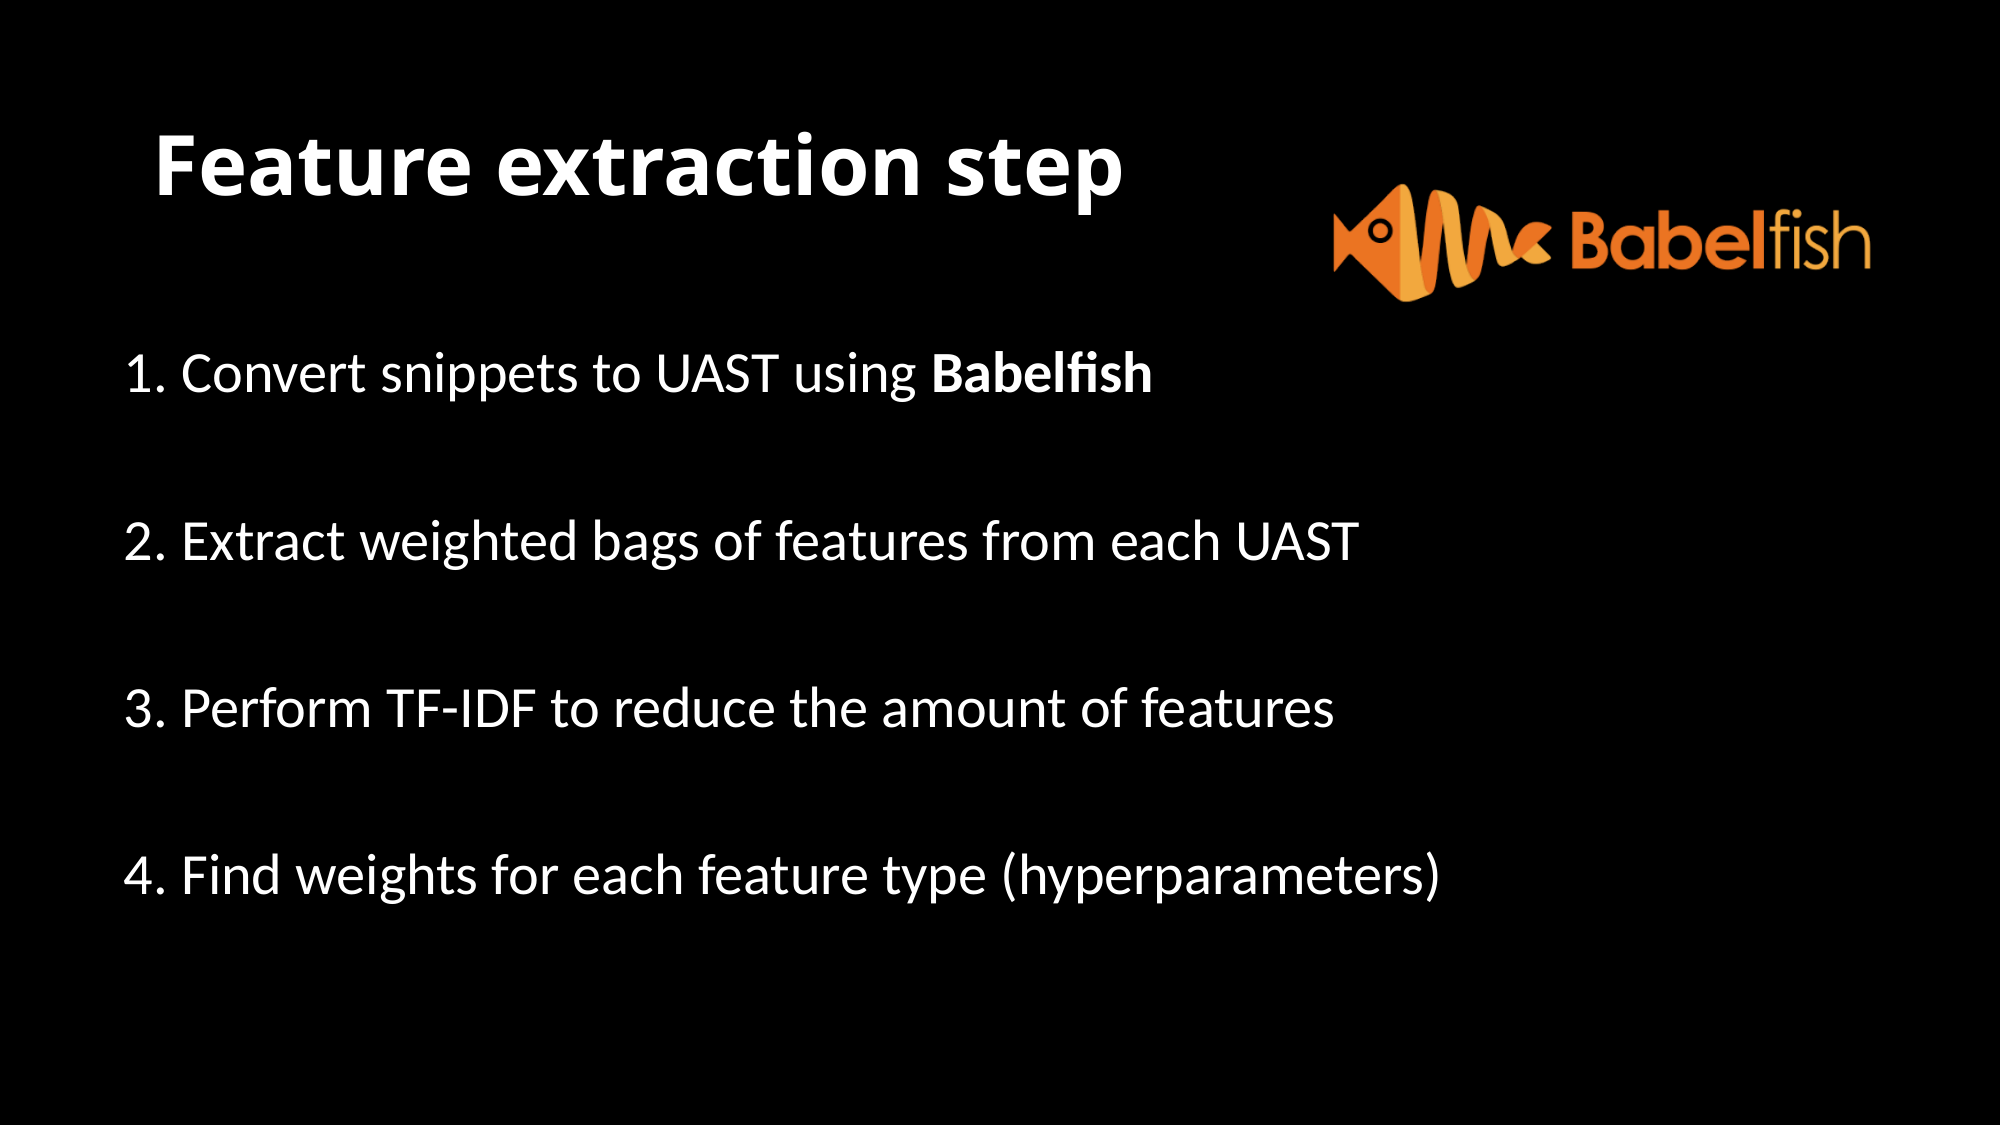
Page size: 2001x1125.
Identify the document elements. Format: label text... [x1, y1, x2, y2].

title Feature extraction step [137, 59, 1863, 278]
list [1257, 128, 1947, 358]
text_box 1. Convert snippets to UAST using Babelfish 2. Extract weighted bags of features from each UAST 3. Perform TF-IDF to reduce the amount of features 4. Find weights for each feature type (hyperparameters) [109, 335, 1834, 1049]
